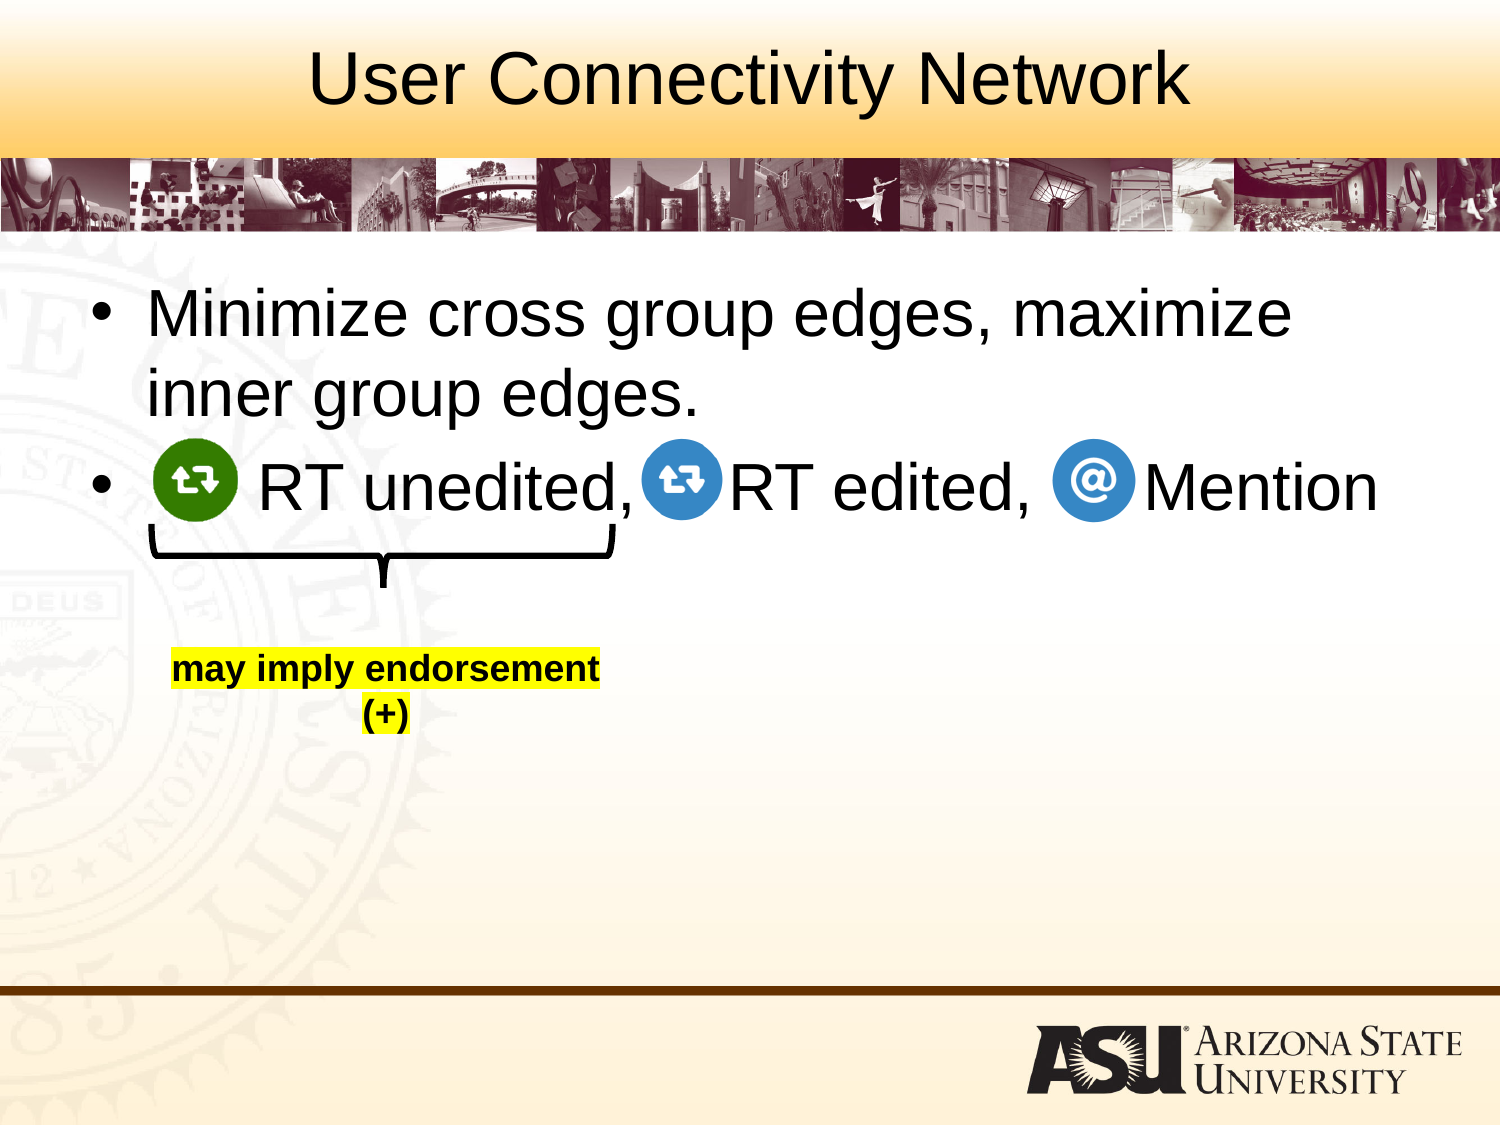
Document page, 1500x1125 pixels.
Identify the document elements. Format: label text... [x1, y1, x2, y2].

text_box may imply endorsement (+) [156, 636, 616, 741]
picture [0, 0, 1500, 1125]
title User Connectivity Network [75, 0, 1425, 150]
text_box [150, 523, 614, 588]
list Minimize cross group edges, maximize inner group edges. RT unedited, RT edited, Mention [75, 262, 1438, 550]
